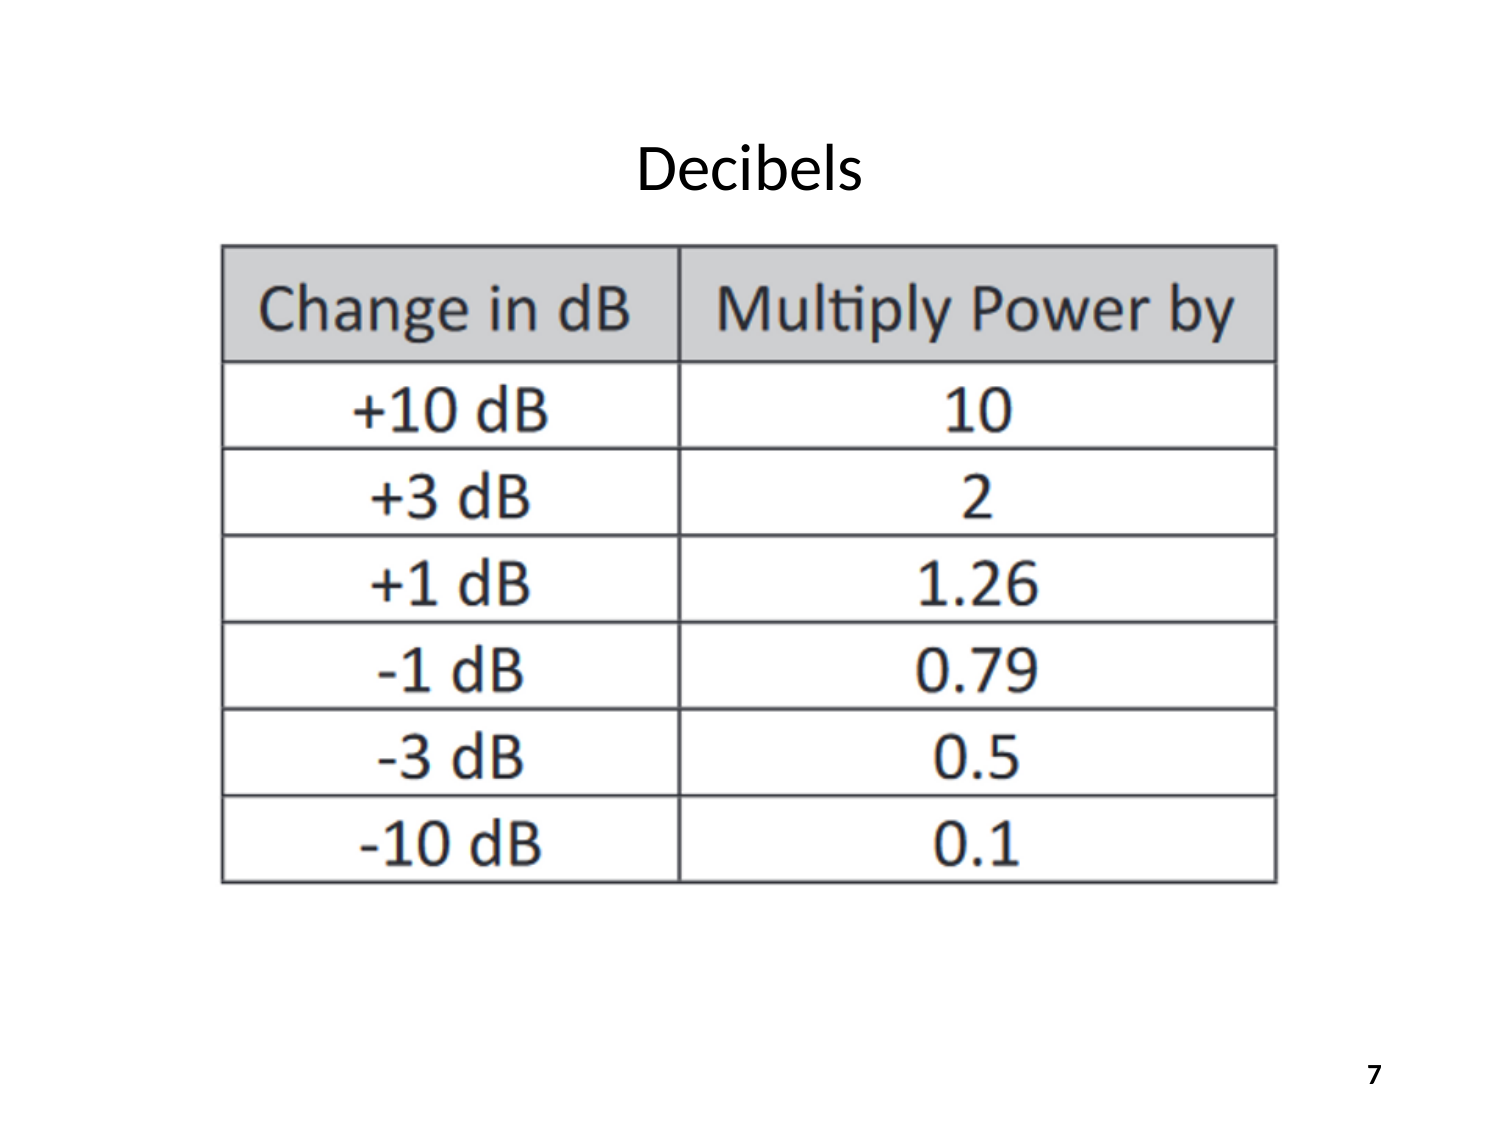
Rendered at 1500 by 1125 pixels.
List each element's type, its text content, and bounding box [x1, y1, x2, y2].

slide_number 7 [1059, 1042, 1397, 1103]
picture [214, 235, 1286, 890]
title Decibels [103, 59, 1397, 278]
